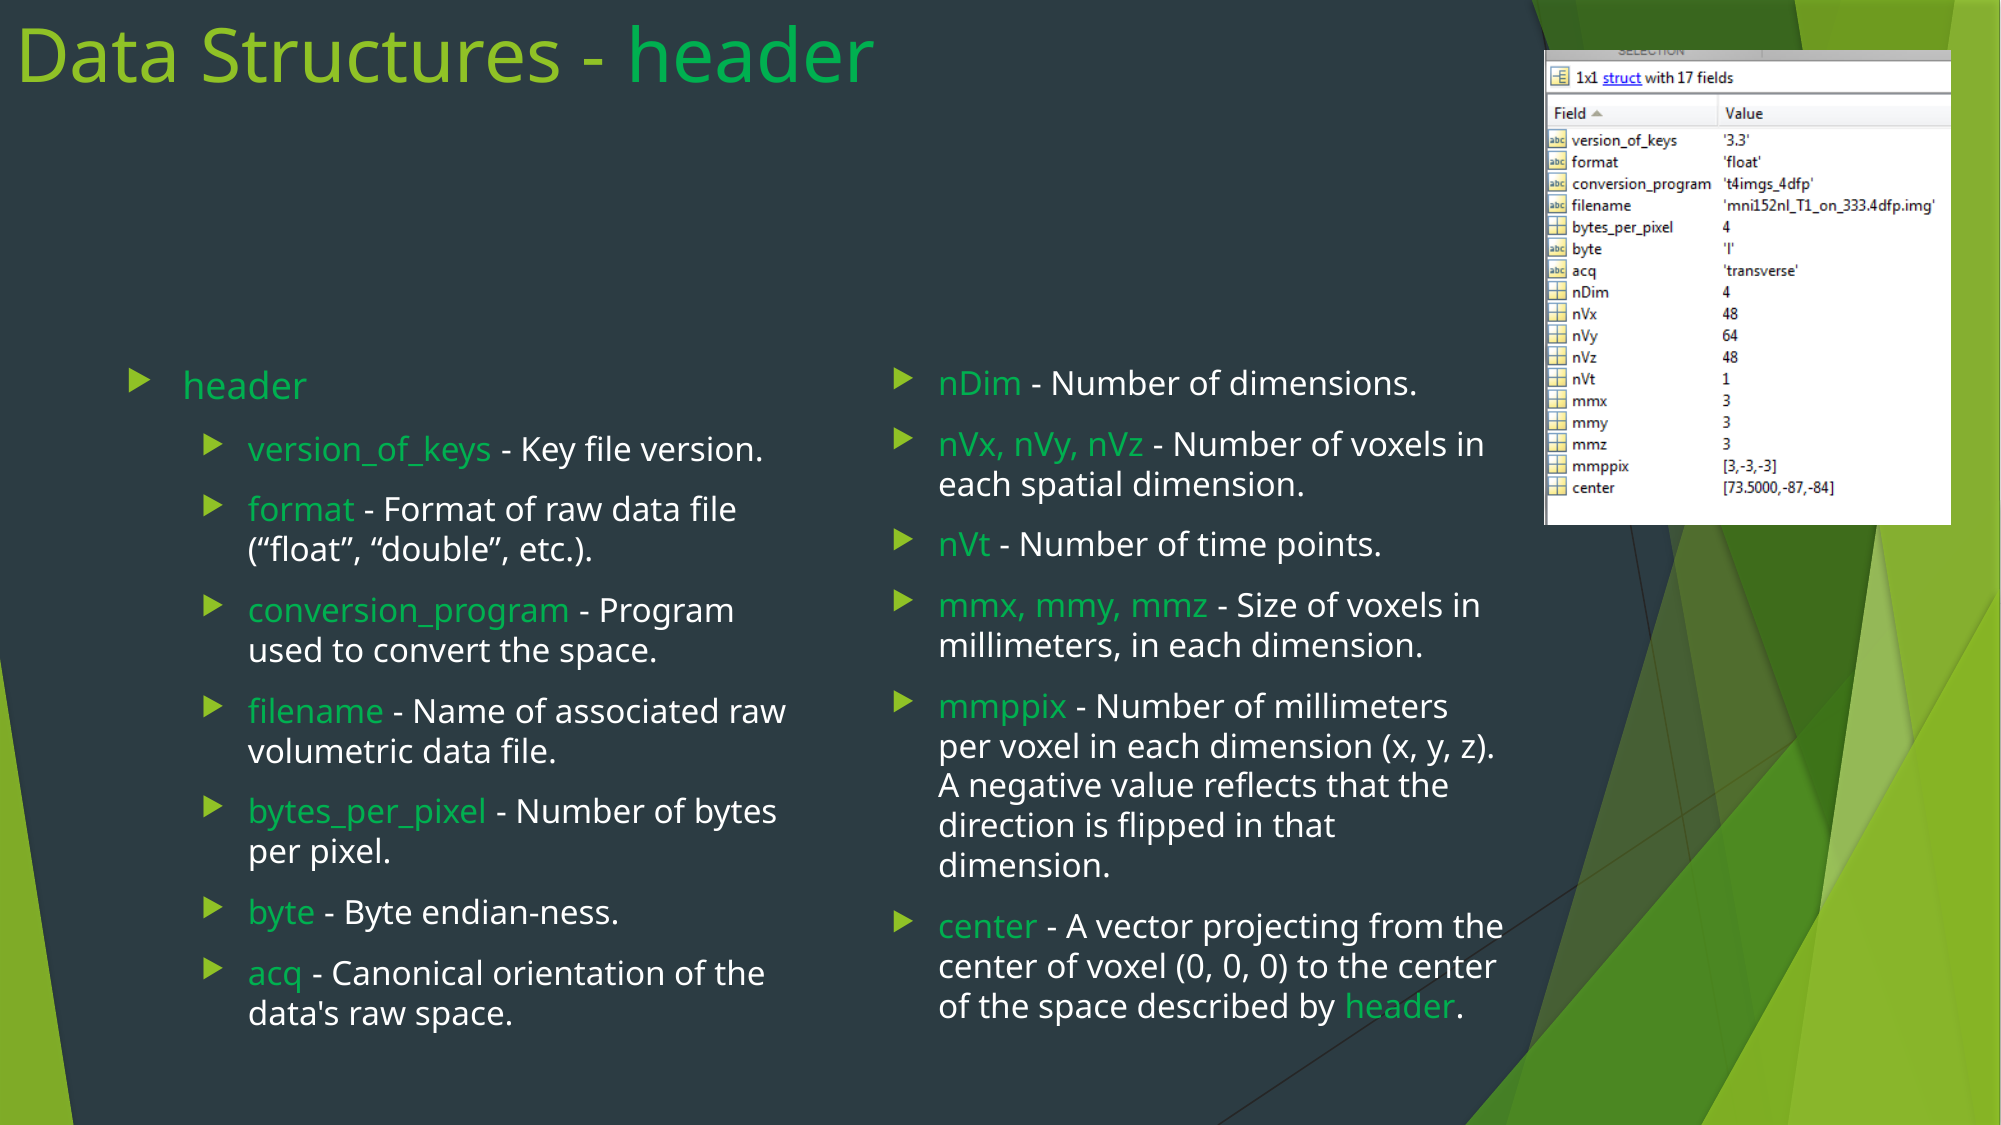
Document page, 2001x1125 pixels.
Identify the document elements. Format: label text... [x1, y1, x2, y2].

list header version_of_keys - Key file version. format - Format of raw data file (“float”, “double”, etc.). conversion_program - Program used to convert the space. filename - Name of associated raw volumetric data file. bytes_per_pixel - Number of bytes per pixel. byte - Byte endian-ness. acq - Canonical orientation of the data's raw space. nDim - Number of dimensions. nVx, nVy, nVz - Number of voxels in each spatial dimension. nVt - Number of time points. mmx, mmy, mmz - Size of voxels in millimeters, in each dimension. mmppix - Number of millimeters per voxel in each dimension (x, y, z). A negative value reflects that the direction is flipped in that dimension. center - A vector projecting from the center of voxel (0, 0, 0) to the center of the space described by header. [111, 354, 1522, 992]
picture [1544, 49, 1951, 526]
title Data Structures - header [0, 0, 1411, 217]
